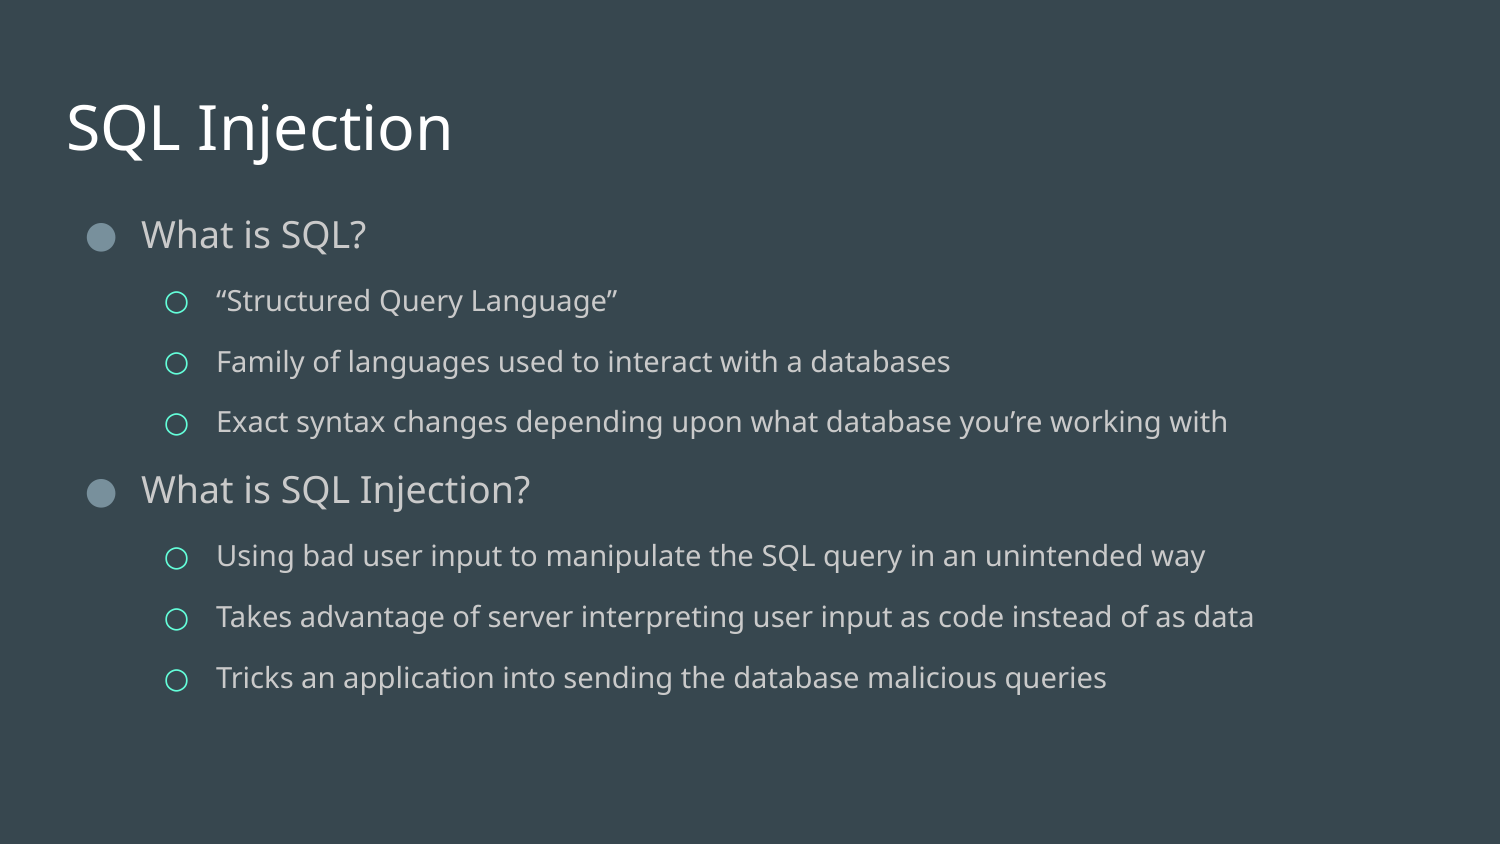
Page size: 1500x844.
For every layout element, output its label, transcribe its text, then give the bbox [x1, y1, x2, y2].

list What is SQL? “Structured Query Language” Family of languages used to interact with a databases Exact syntax changes depending upon what database you’re working with What is SQL Injection? Using bad user input to manipulate the SQL query in an unintended way Takes advantage of server interpreting user input as code instead of as data Tricks an application into sending the database malicious queries [51, 189, 1449, 750]
title SQL Injection [51, 72, 1449, 167]
